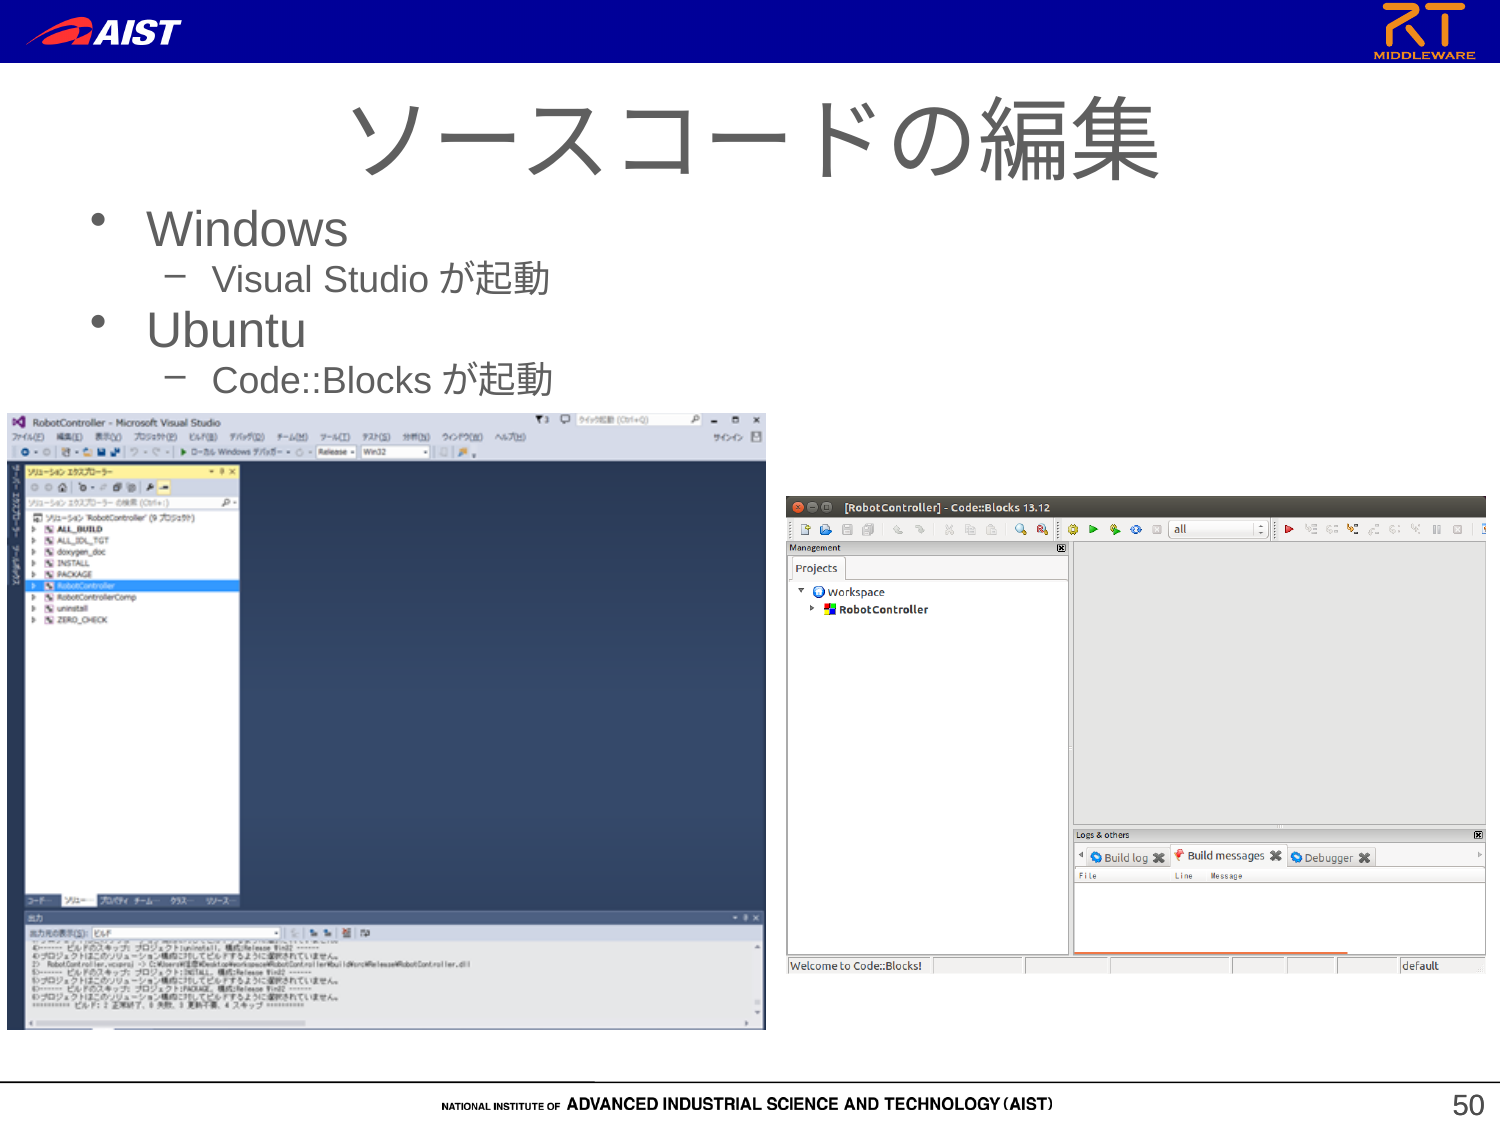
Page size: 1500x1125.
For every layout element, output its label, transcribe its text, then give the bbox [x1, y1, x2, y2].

picture [442, 1097, 1052, 1110]
picture [0, 0, 1500, 63]
text_box Windows Visual Studioが起動 Ubuntu Code::Blocksが起動 [74, 200, 1407, 497]
text_box 50 [1149, 1078, 1500, 1125]
picture [786, 495, 1486, 974]
title ソースコードの編集 [29, 66, 1474, 208]
picture [7, 413, 767, 1030]
